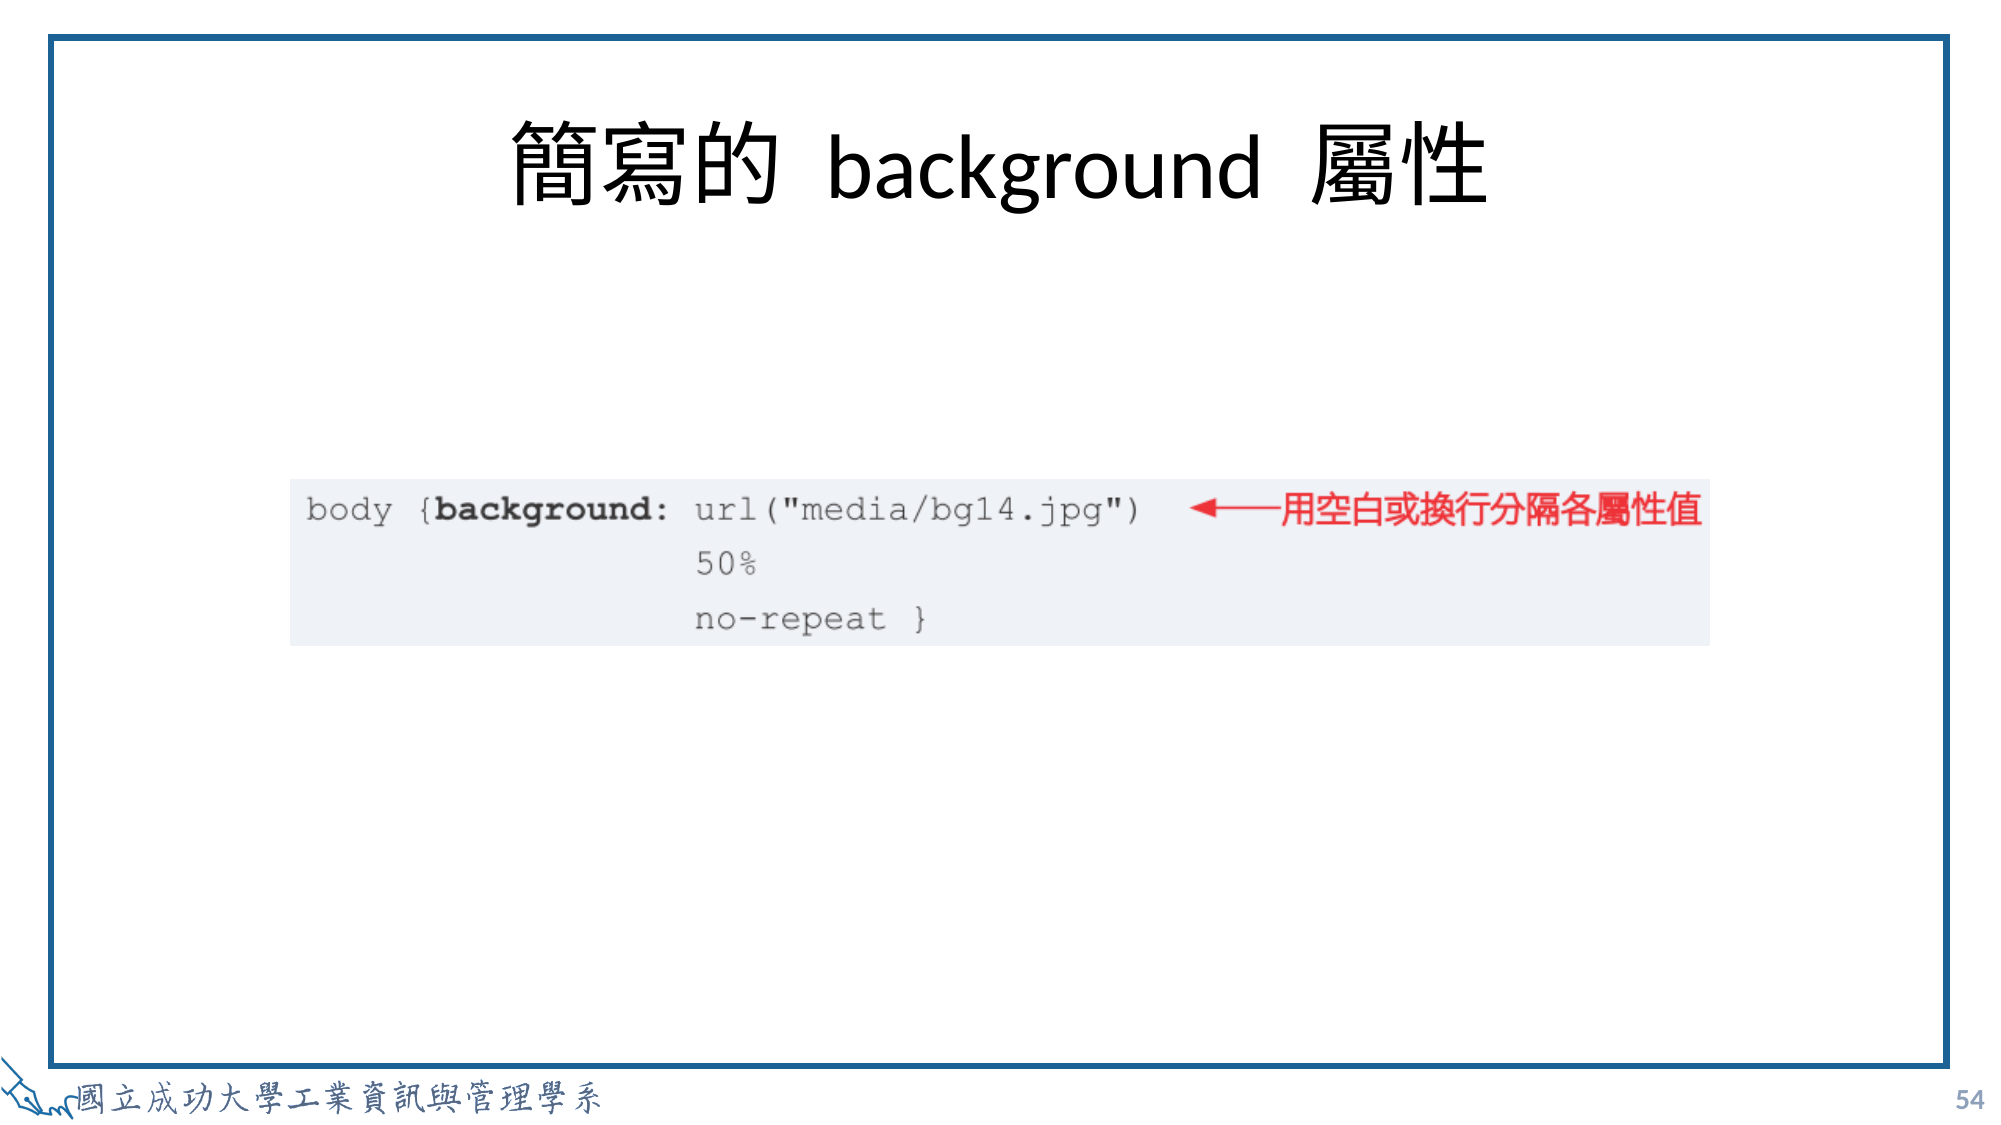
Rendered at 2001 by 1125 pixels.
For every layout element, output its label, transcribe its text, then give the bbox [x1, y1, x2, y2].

slide_number 54 [1550, 1067, 2000, 1125]
picture [0, 1049, 80, 1125]
picture [290, 479, 1710, 646]
title 簡寫的 background 屬性 [137, 59, 1863, 278]
